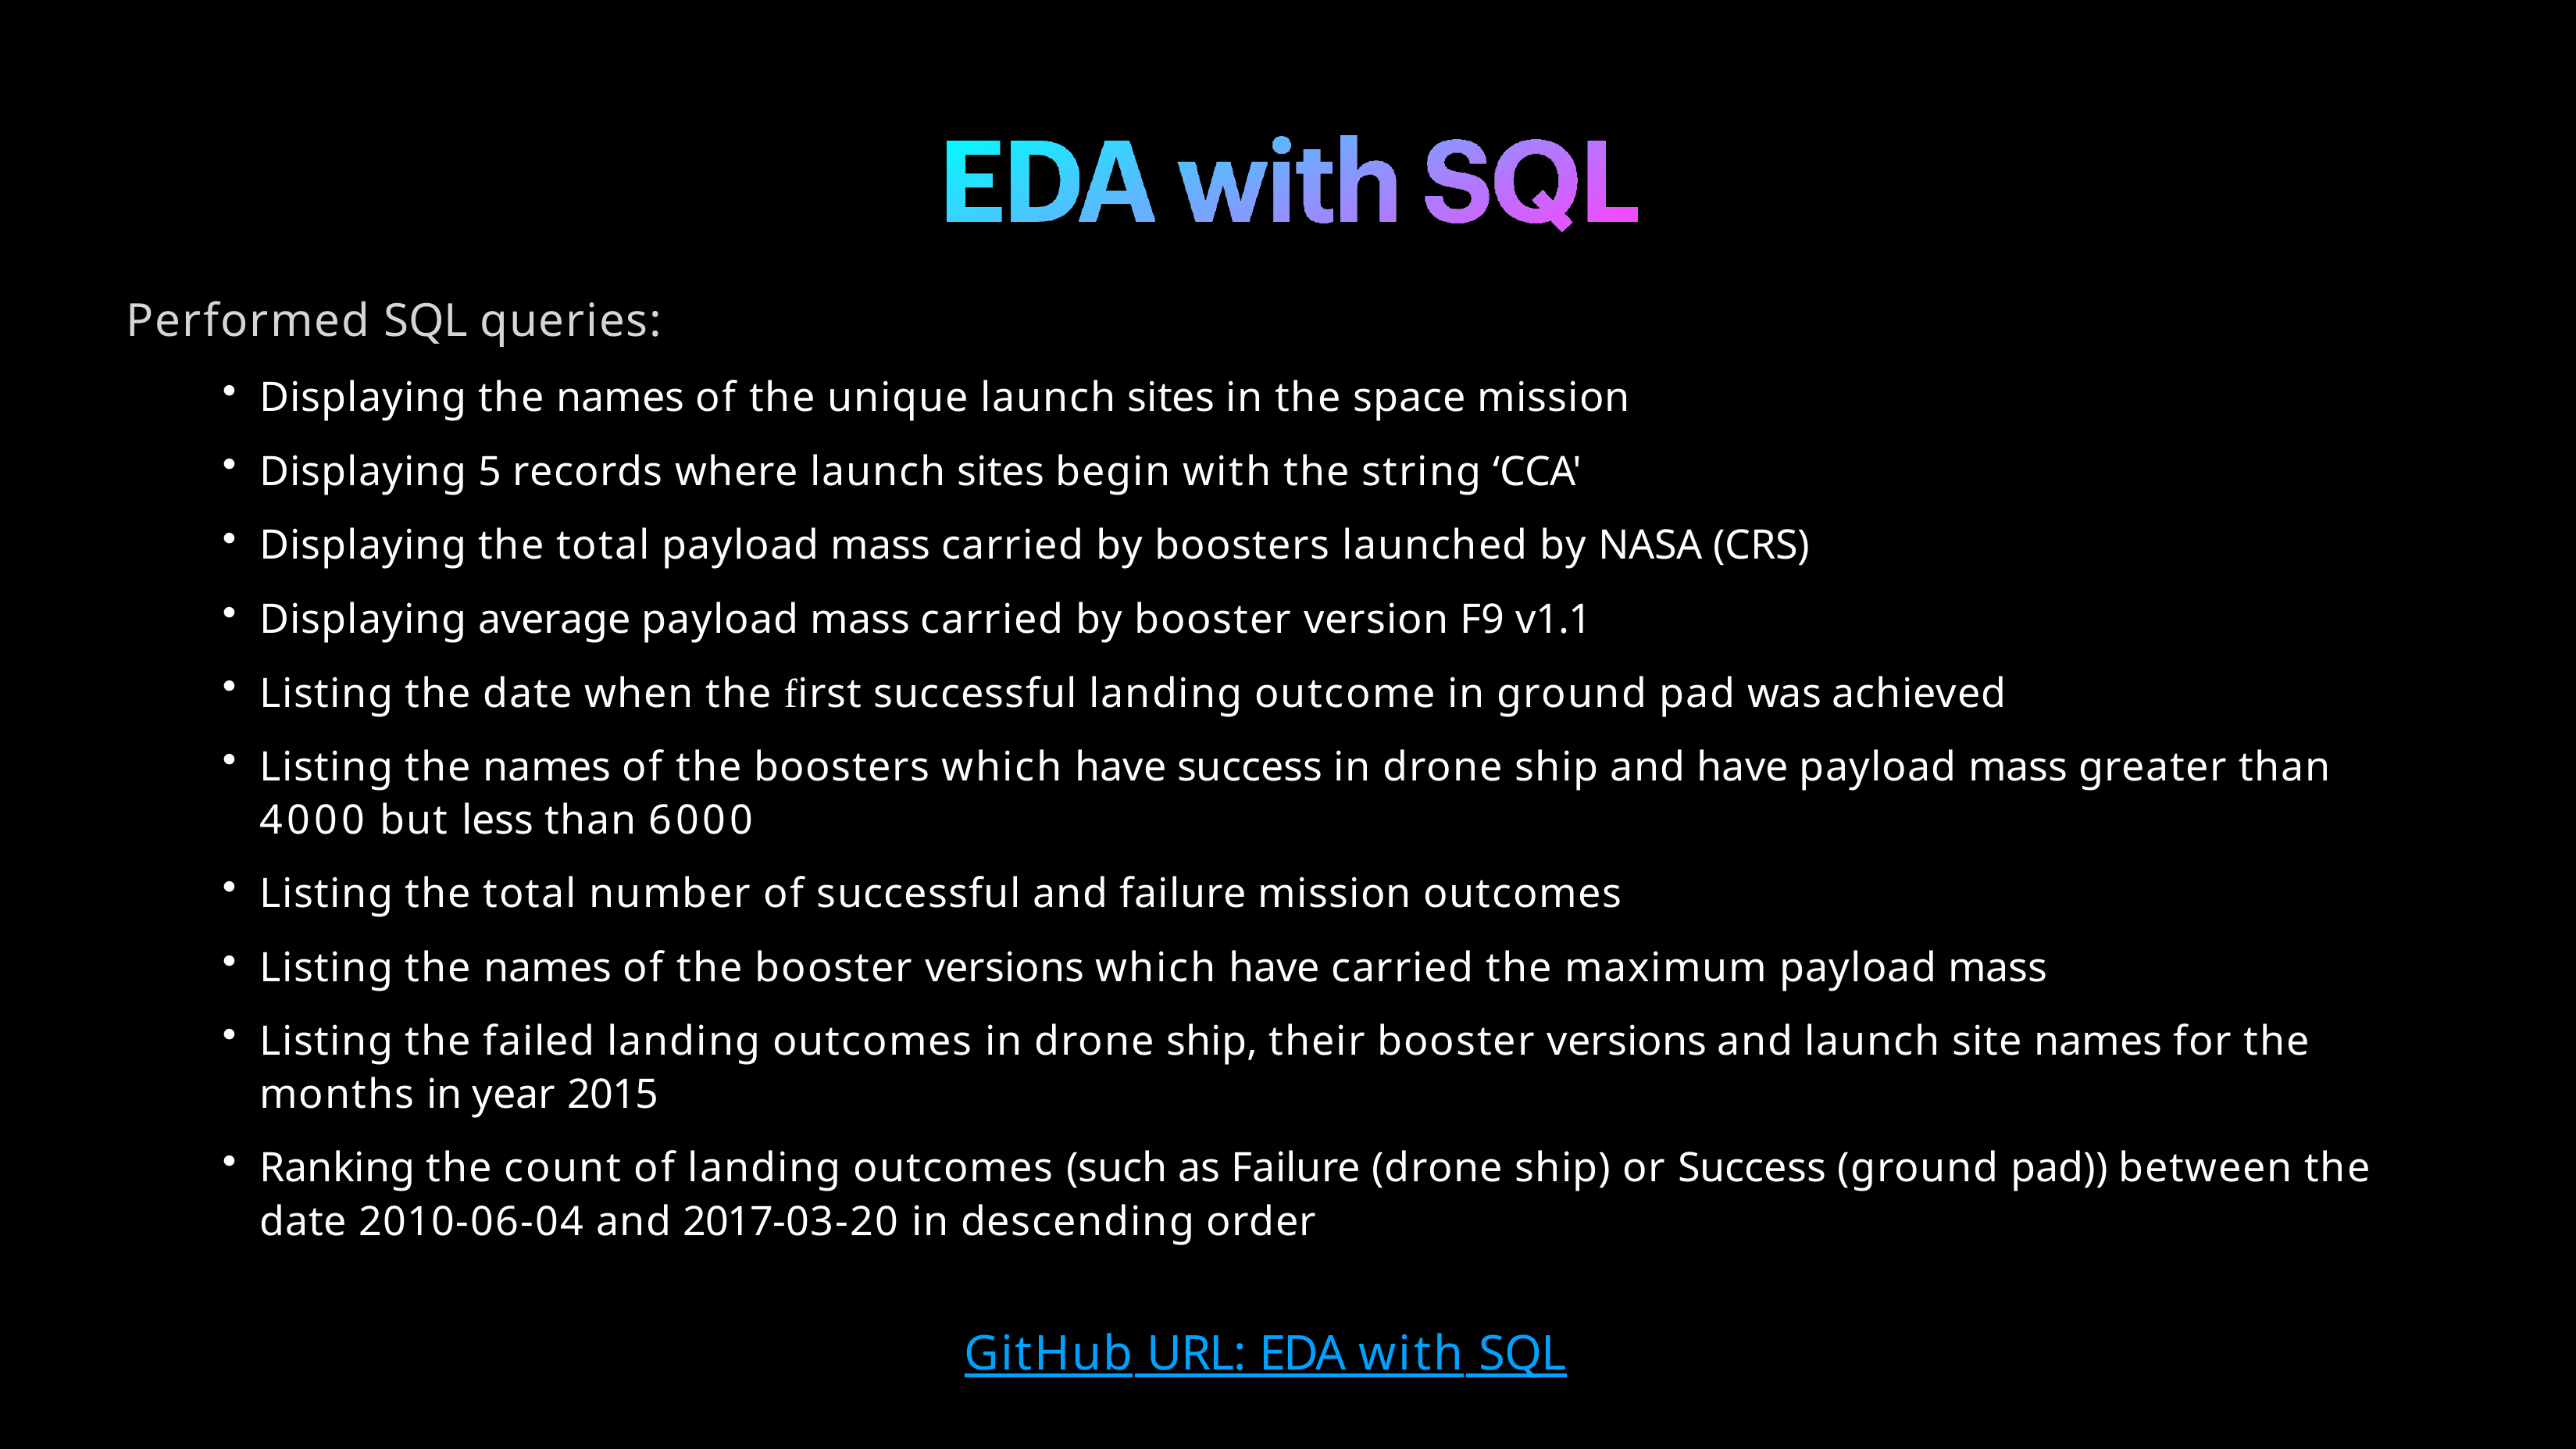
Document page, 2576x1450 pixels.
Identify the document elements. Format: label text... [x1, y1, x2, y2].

picture [947, 135, 1638, 232]
text_box Performed SQL queries: Displaying the names of the unique launch sites in the space mission Displaying 5 records where launch sites begin with the string ‘CCA' Displaying the total payload mass carried by boosters launched by NASA (CRS) Displaying average payload mass carried by booster version F9 v1.1 Listing the date when the first successful landing outcome in ground pad was achieved Listing the names of the boosters which have success in drone ship and have payload mass greater than 4000 but less than 6000 Listing the total number of successful and failure mission outcomes Listing the names of the booster versions which have carried the maximum payload mass Listing the failed landing outcomes in drone ship, their booster versions and launch site names for the months in year 2015 Ranking the count of landing outcomes (such as Failure (drone ship) or Success (ground pad)) between the date 2010-06-04 and 2017-03-20 in descending order GitHub URL: EDA with SQL [124, 260, 2432, 1380]
